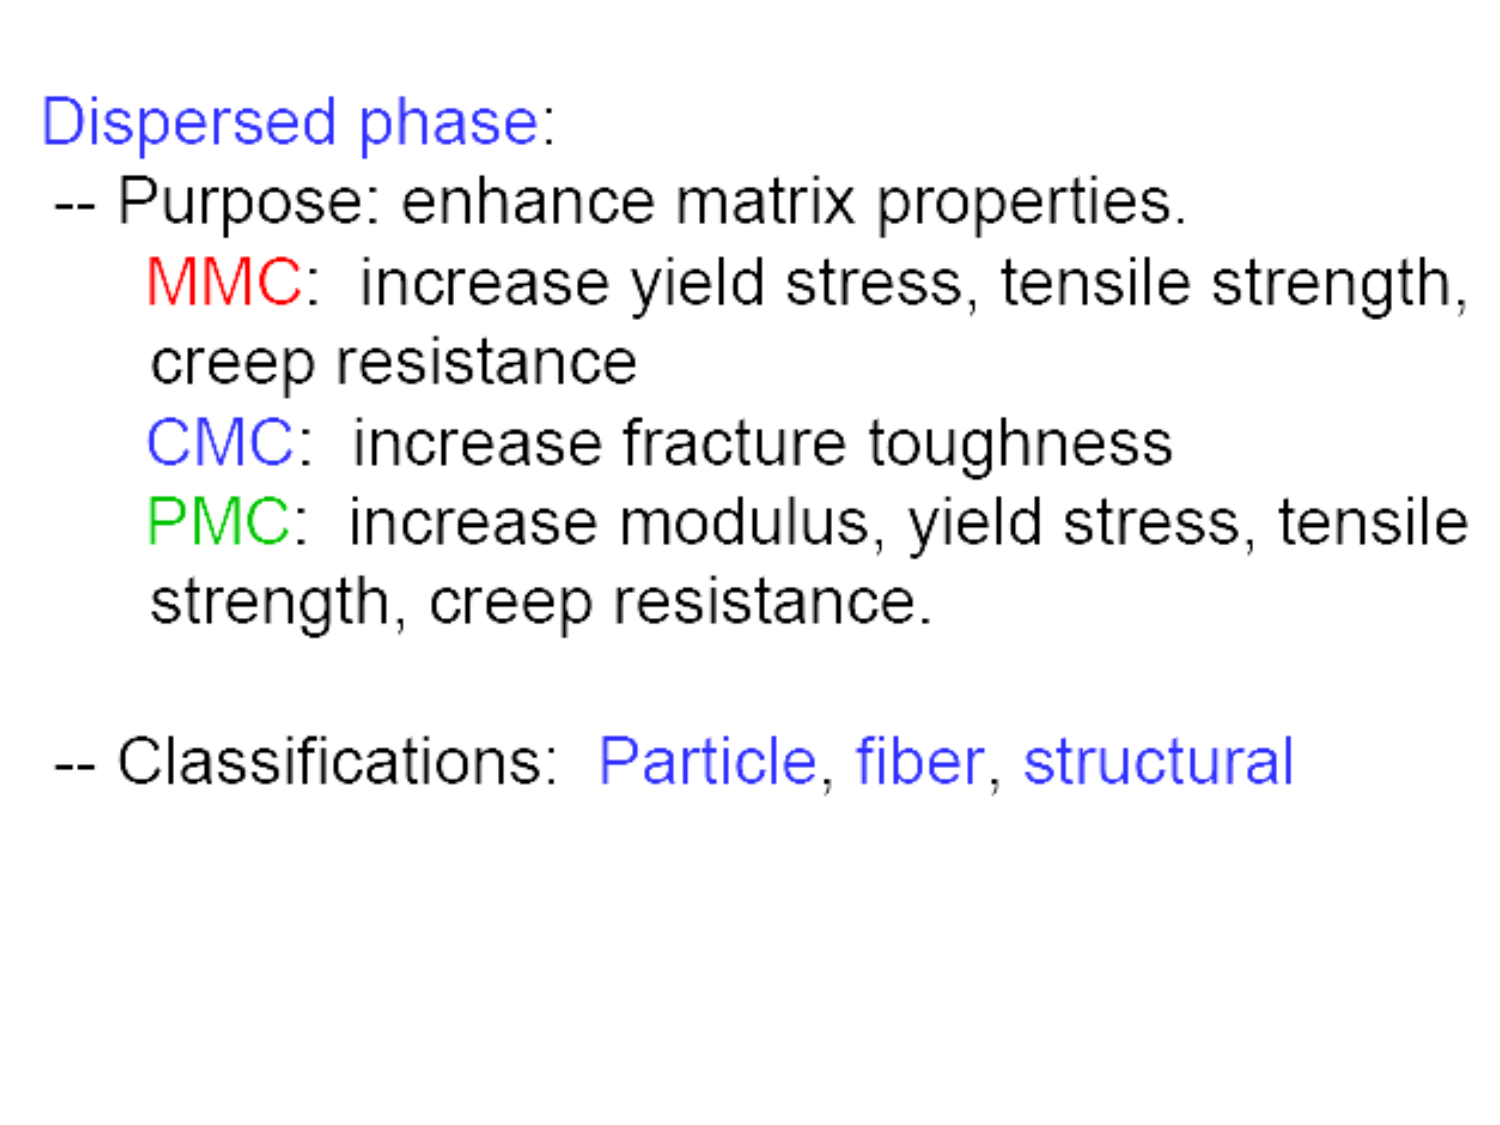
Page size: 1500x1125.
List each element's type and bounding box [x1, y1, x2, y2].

picture [40, 42, 1500, 823]
